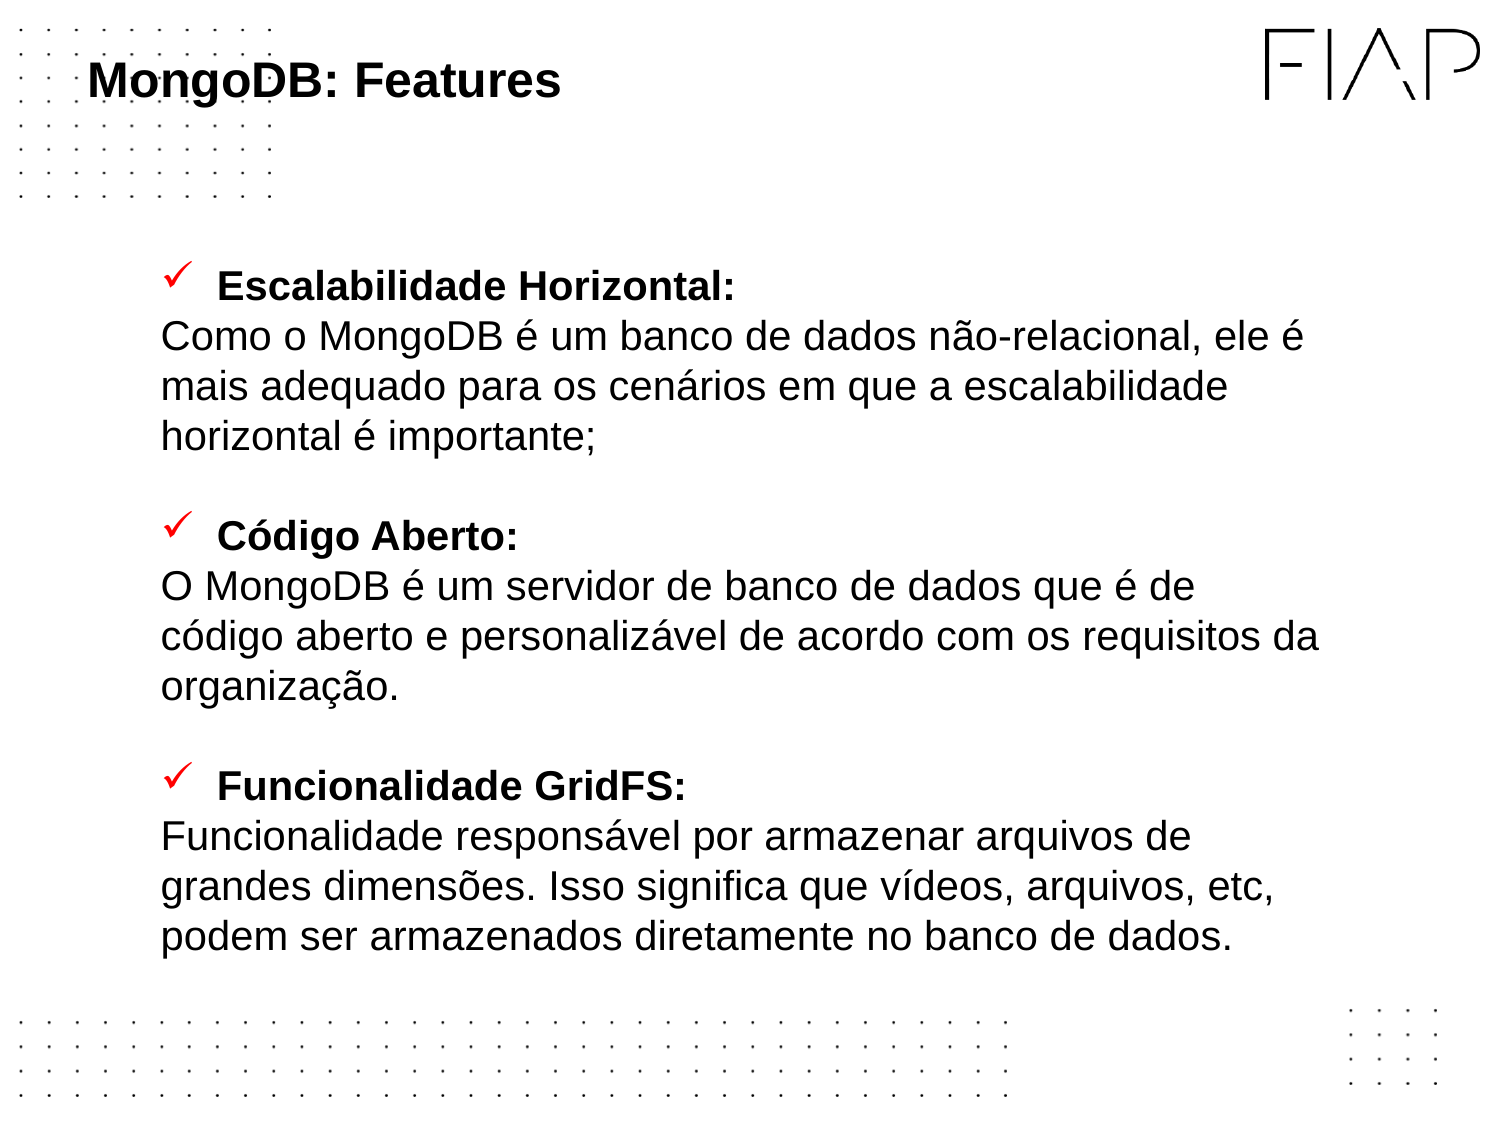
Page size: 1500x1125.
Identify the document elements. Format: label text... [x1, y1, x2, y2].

title MongoDB: Features [72, 43, 1223, 119]
text_box Escalabilidade Horizontal: Como o MongoDB é um banco de dados não-relacional, ele é mais adequado para os cenários em que a escalabilidade horizontal é importante; Código Aberto: O MongoDB é um servidor de banco de dados que é de código aberto e personalizável de acordo com os requisitos da organização. Funcionalidade GridFS: Funcionalidade responsável por armazenar arquivos de grandes dimensões. Isso significa que vídeos, arquivos, etc, podem ser armazenados diretamente no banco de dados. [145, 251, 1336, 967]
picture [19, 1019, 1007, 1097]
picture [1344, 1007, 1437, 1085]
picture [19, 28, 271, 198]
picture [1265, 28, 1480, 100]
